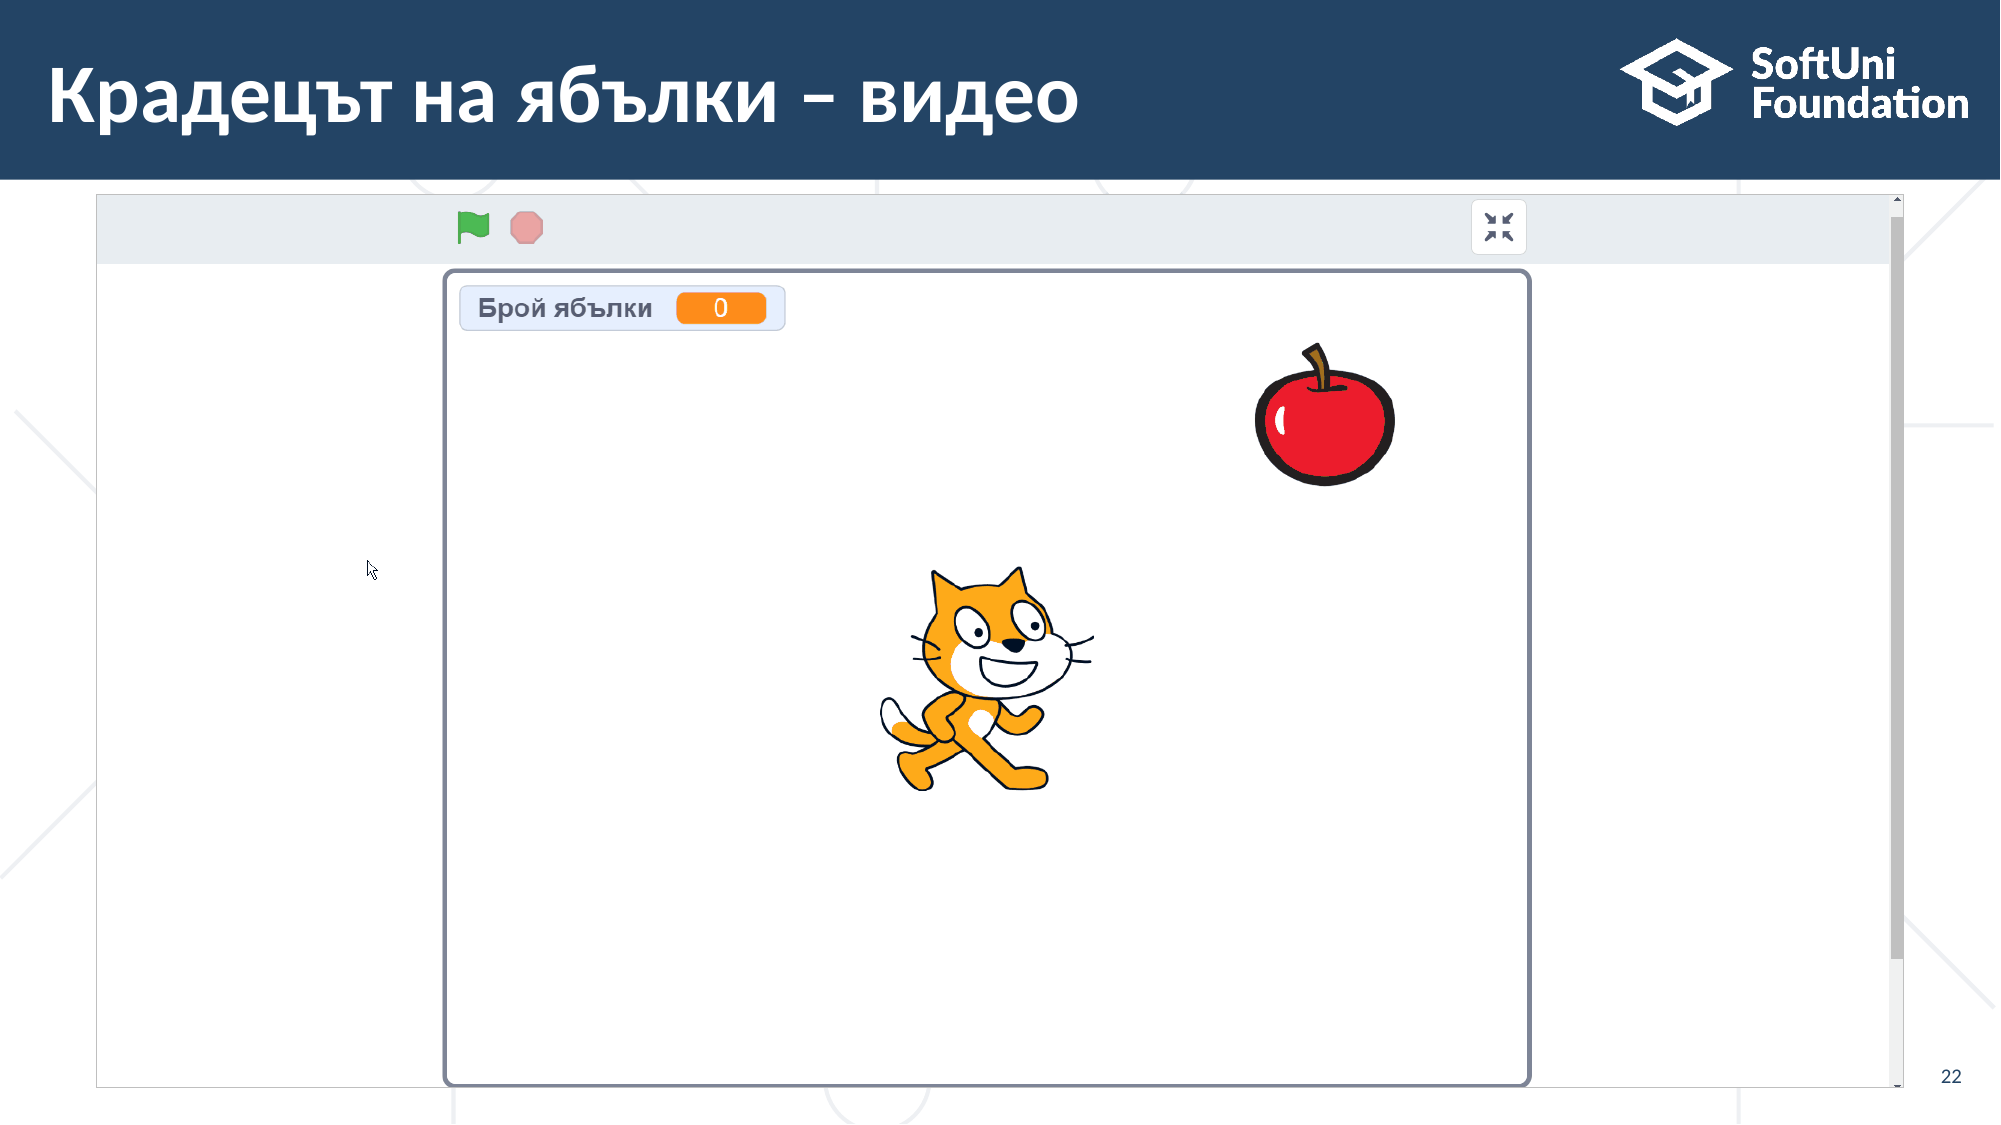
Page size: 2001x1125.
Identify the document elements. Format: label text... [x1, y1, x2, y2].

title Крадецът на ябълки – видео [31, 16, 1591, 162]
slide_number 22 [1897, 1049, 1968, 1101]
picture [96, 194, 1904, 1088]
picture [1619, 38, 1968, 126]
